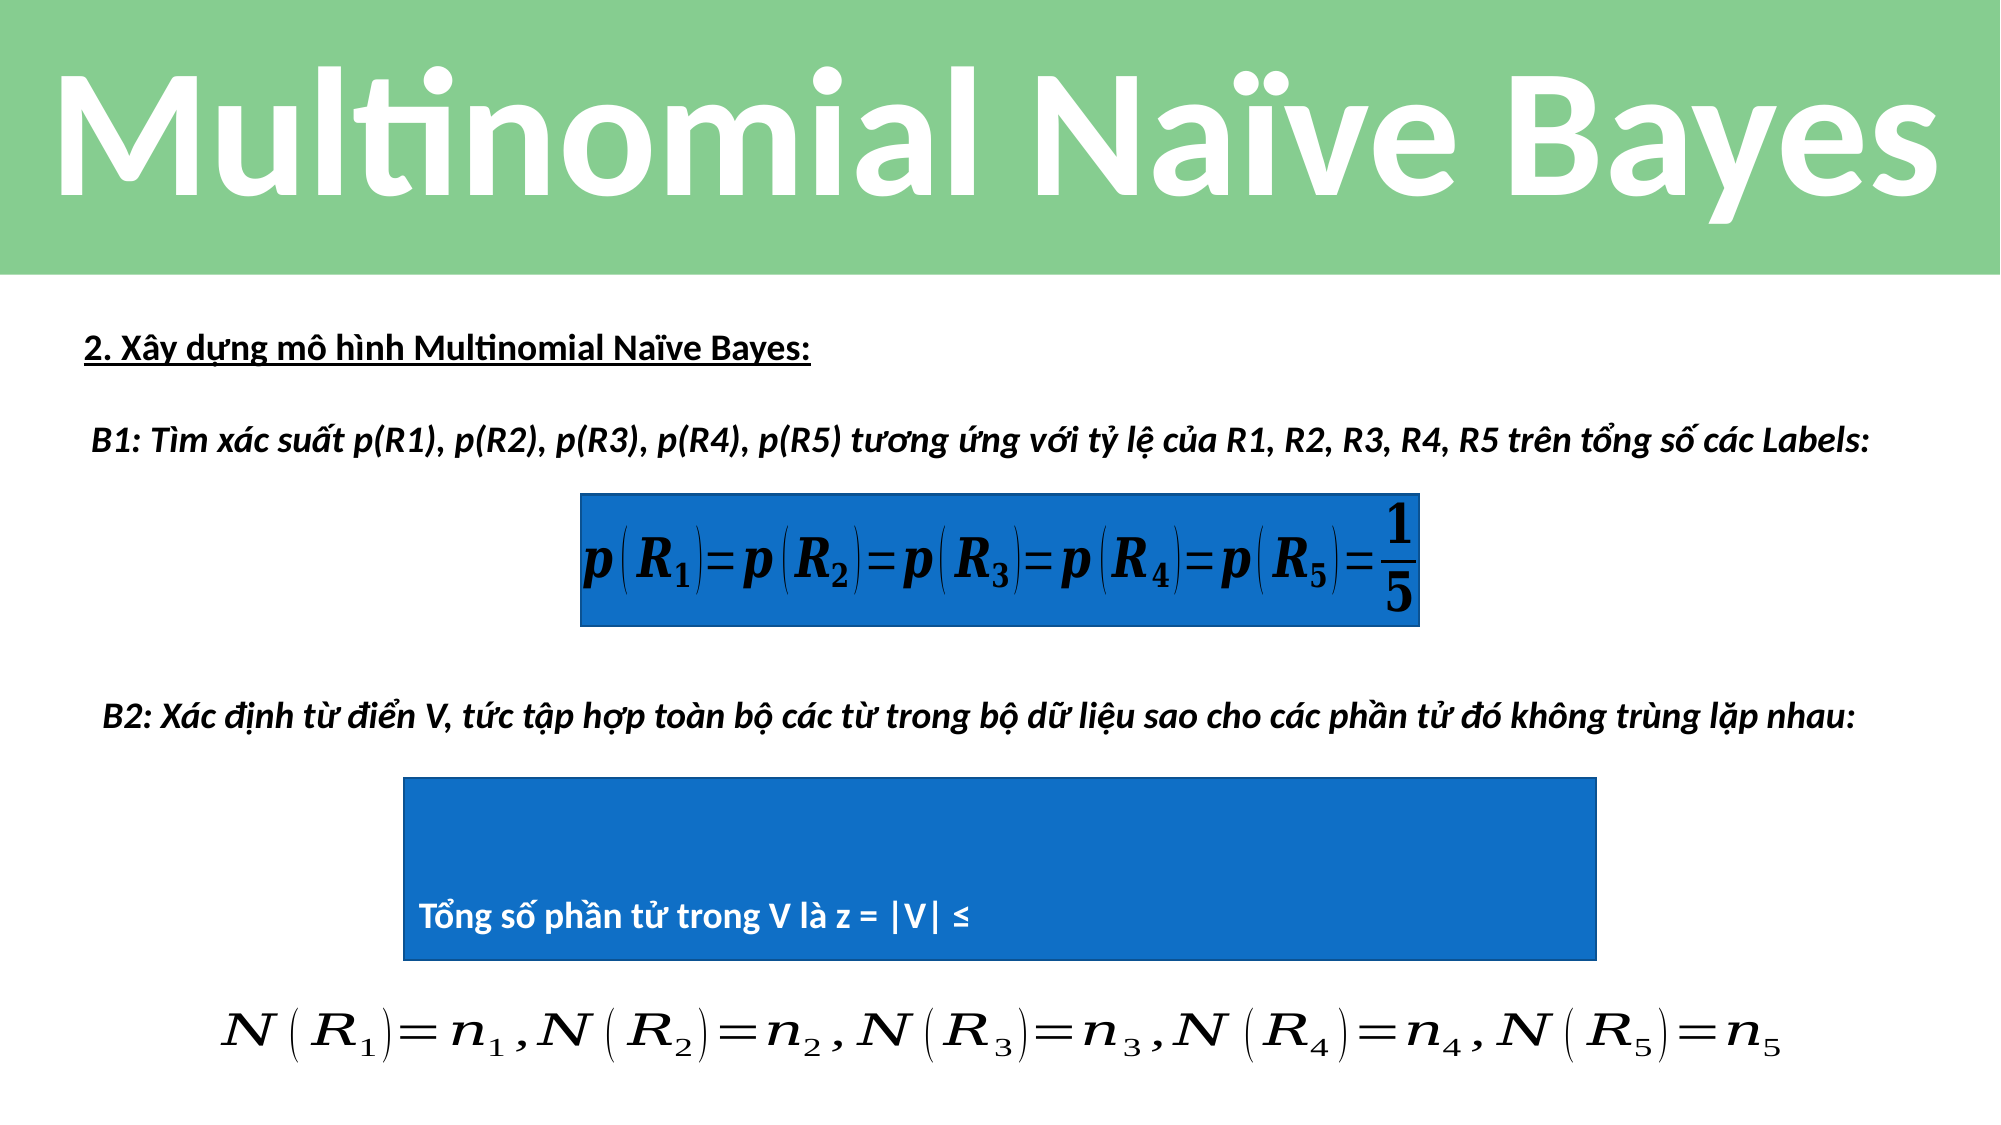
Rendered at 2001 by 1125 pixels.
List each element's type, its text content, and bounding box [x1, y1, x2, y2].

title Multinomial Naïve Bayes [34, 16, 1966, 256]
text_box B2: Xác định từ điển V, tức tập hợp toàn bộ các từ trong bộ dữ liệu sao cho các phần tử đó không trùng lặp nhau: [87, 683, 1935, 744]
list 2. Xây dựng mô hình Multinomial Naïve Bayes: [68, 320, 874, 381]
text_box B1: Tìm xác suất p(R1), p(R2), p(R3), p(R4), p(R5) tương ứng với tỷ lệ của R1, R2, R3, R4, R5 trên tổng số các Labels: [76, 407, 1924, 468]
